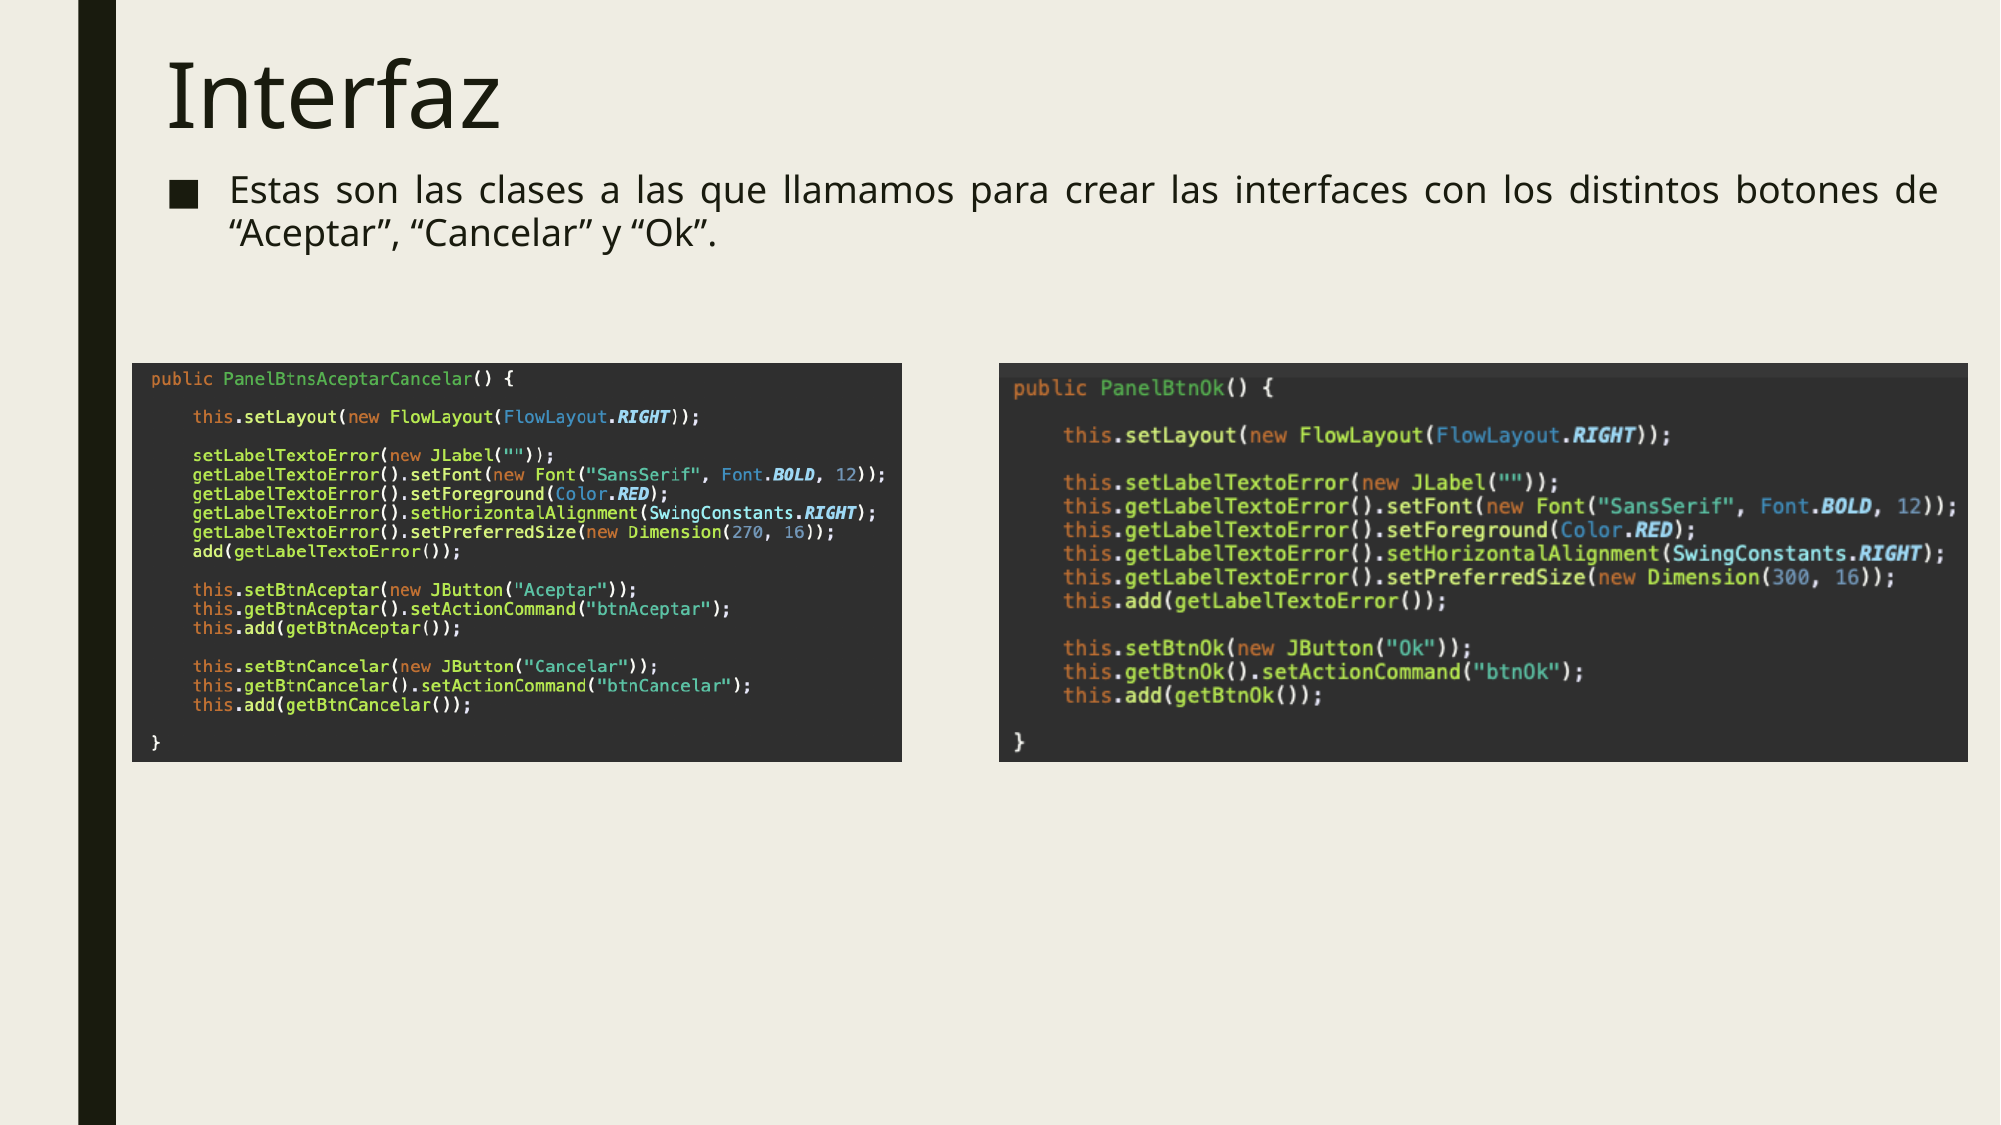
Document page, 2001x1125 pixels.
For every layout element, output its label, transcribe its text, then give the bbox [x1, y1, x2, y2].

picture [999, 363, 1968, 762]
title Interfaz [151, 42, 1727, 163]
list Estas son las clases a las que llamamos para crear las interfaces con los distintos botones de “Aceptar”, “Cancelar” y “Ok”. [151, 162, 1956, 340]
picture [132, 363, 902, 762]
